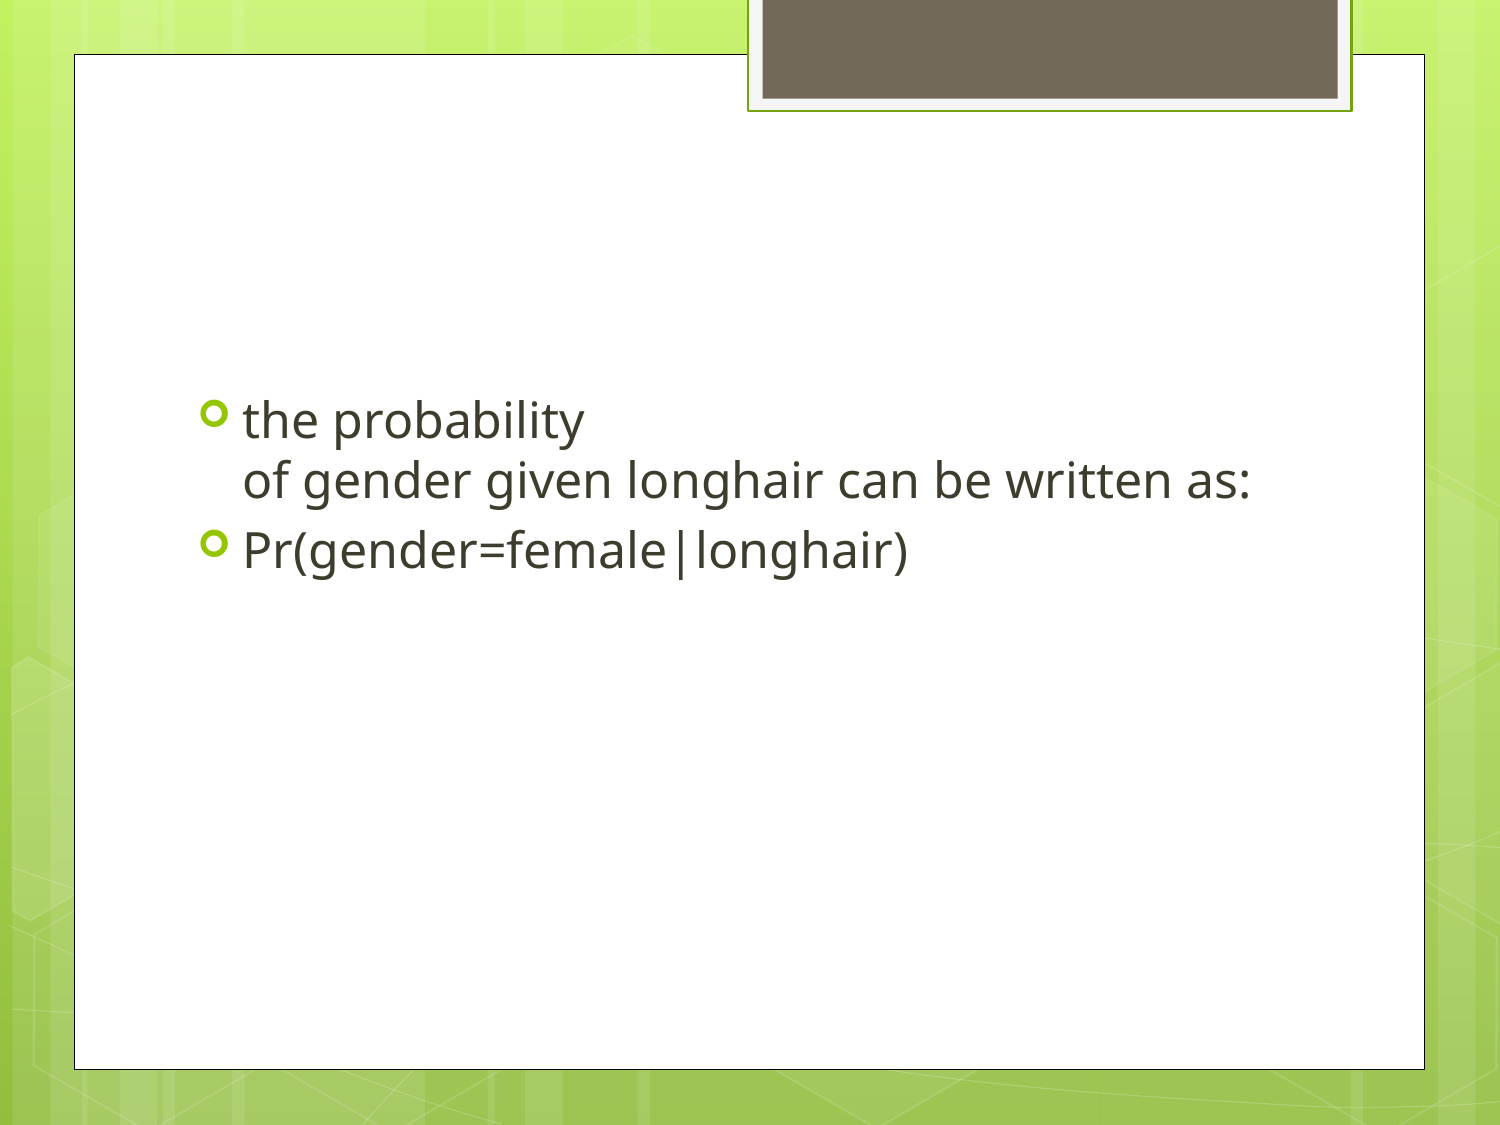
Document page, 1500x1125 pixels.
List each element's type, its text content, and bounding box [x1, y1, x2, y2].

list the probability of gender given longhair can be written as: Pr(gender=female|longhair) [171, 381, 1283, 957]
